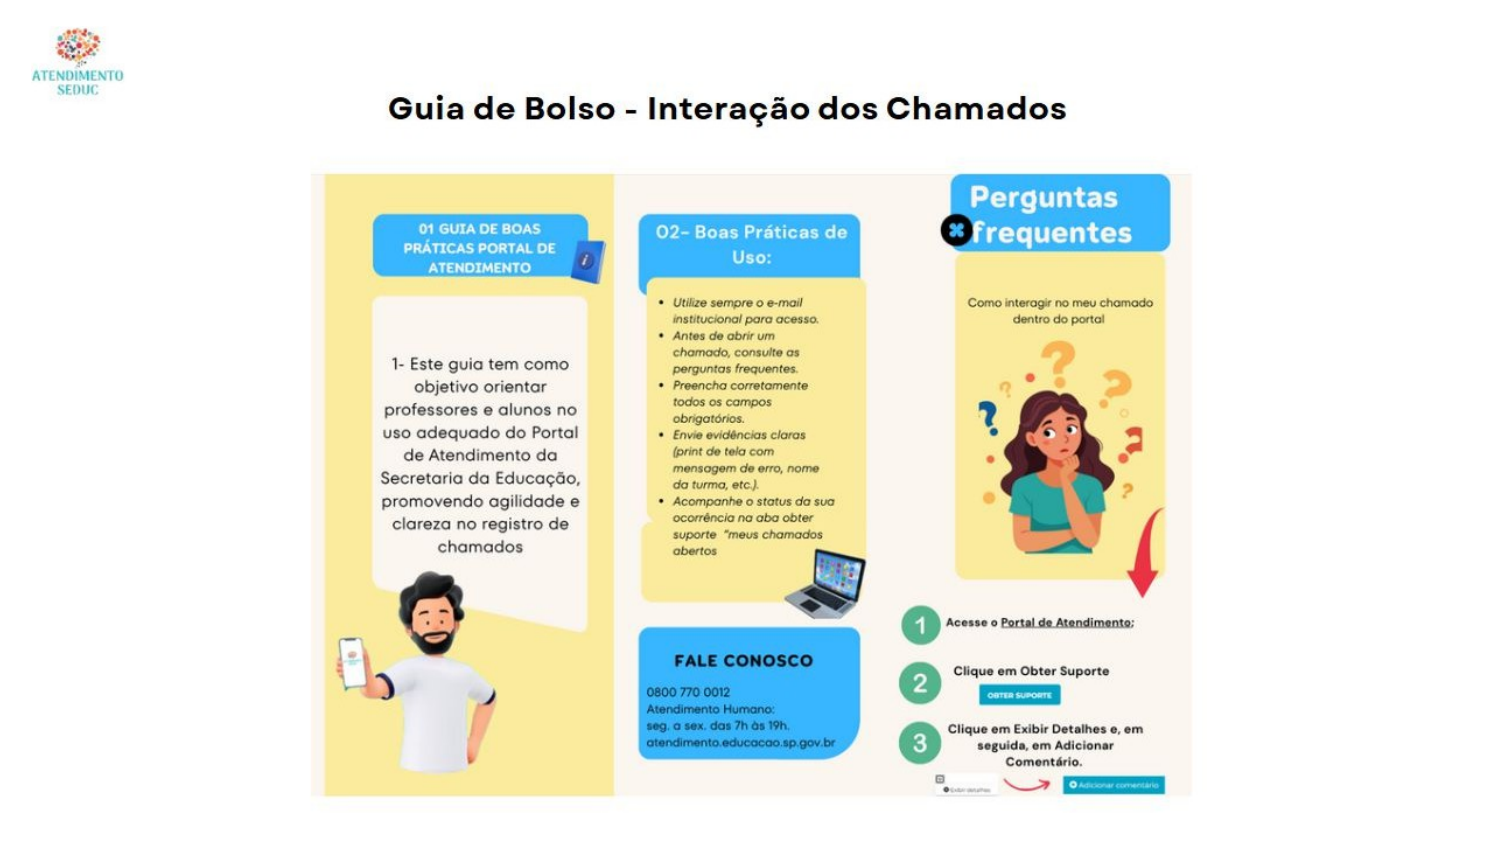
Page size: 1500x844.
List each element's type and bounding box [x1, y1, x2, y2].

picture [30, 26, 1207, 813]
